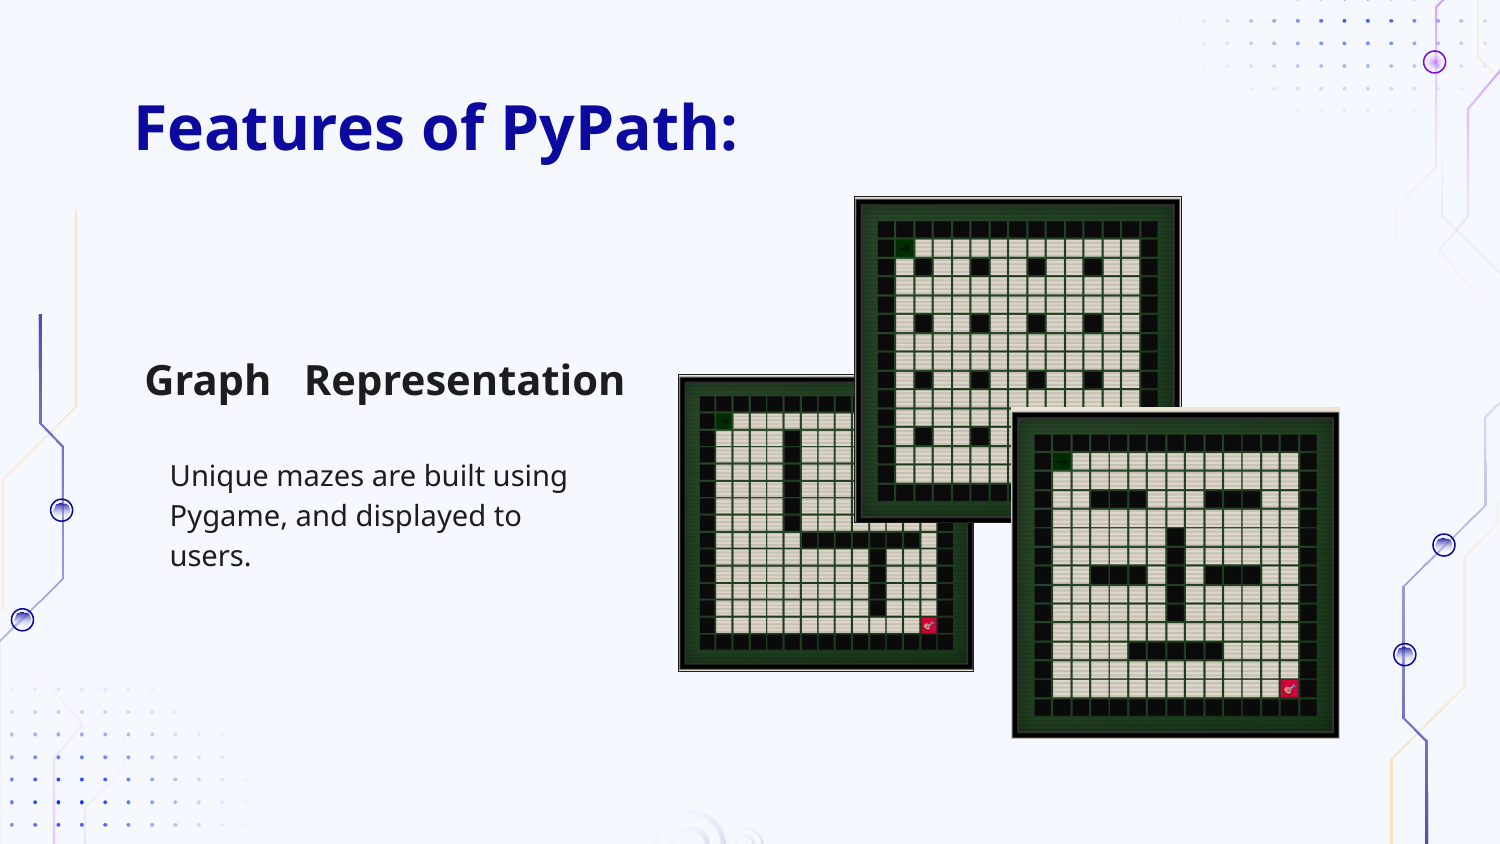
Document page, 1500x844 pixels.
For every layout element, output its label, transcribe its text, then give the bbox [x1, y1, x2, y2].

subtitle Unique mazes are built using Pygame, and displayed to users. [154, 436, 616, 592]
picture [1, 634, 277, 844]
subtitle Graph Representation [118, 287, 653, 419]
picture [678, 195, 1340, 739]
title Features of PyPath: [118, 72, 1382, 167]
picture [1161, 0, 1500, 136]
